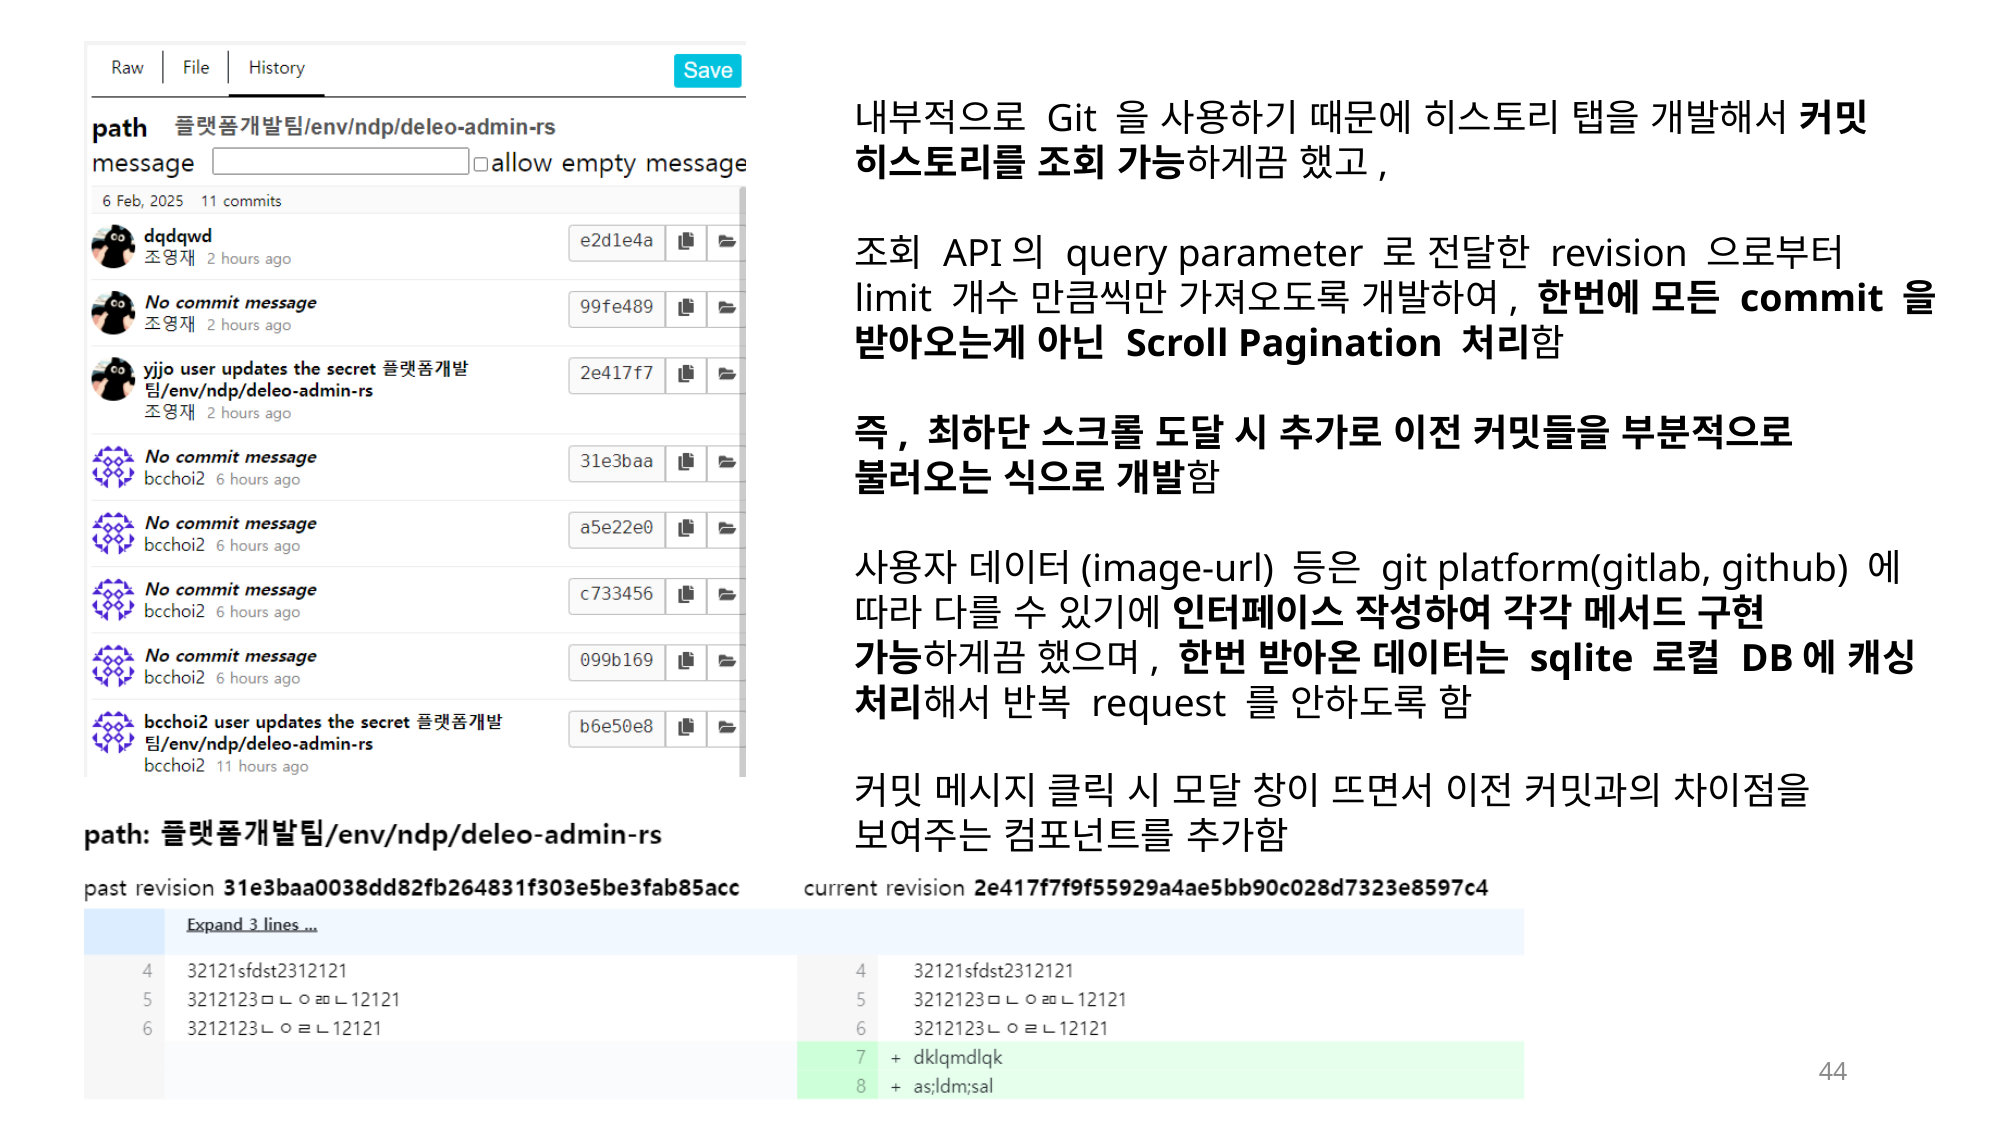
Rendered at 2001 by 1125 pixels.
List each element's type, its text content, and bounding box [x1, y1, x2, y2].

text_box 커밋 메시지 클릭 시 모달 창이 뜨면서 이전 커밋과의 차이점을 보여주는 컴포넌트를 추가함 [839, 759, 1834, 865]
text_box 내부적으로 Git 을 사용하기 때문에 히스토리 탭을 개발해서 커밋 히스토리를 조회 가능하게끔 했고, 조회 API의 query parameter 로 전달한 revision 으로부터 limit 개수 만큼씩만 가져오도록 개발하여, 한번에 모든 commit 을 받아오는게 아닌 Scroll Pagination 처리함 즉, 최하단 스크롤 도달 시 추가로 이전 커밋들을 부분적으로 불러오는 식으로 개발함 사용자 데이터(image-url) 등은 git platform(gitlab, github) 에 따라 다를 수 있기에 인터페이스 작성하여 각각 메서드 구현 가능하게끔 했으며, 한번 받아온 데이터는 sqlite 로컬 DB에 캐싱 처리해서 반복 request 를 안하도록 함 [839, 86, 1953, 732]
picture [84, 41, 746, 778]
picture [84, 808, 1529, 1125]
slide_number 44 [1529, 1042, 1863, 1103]
